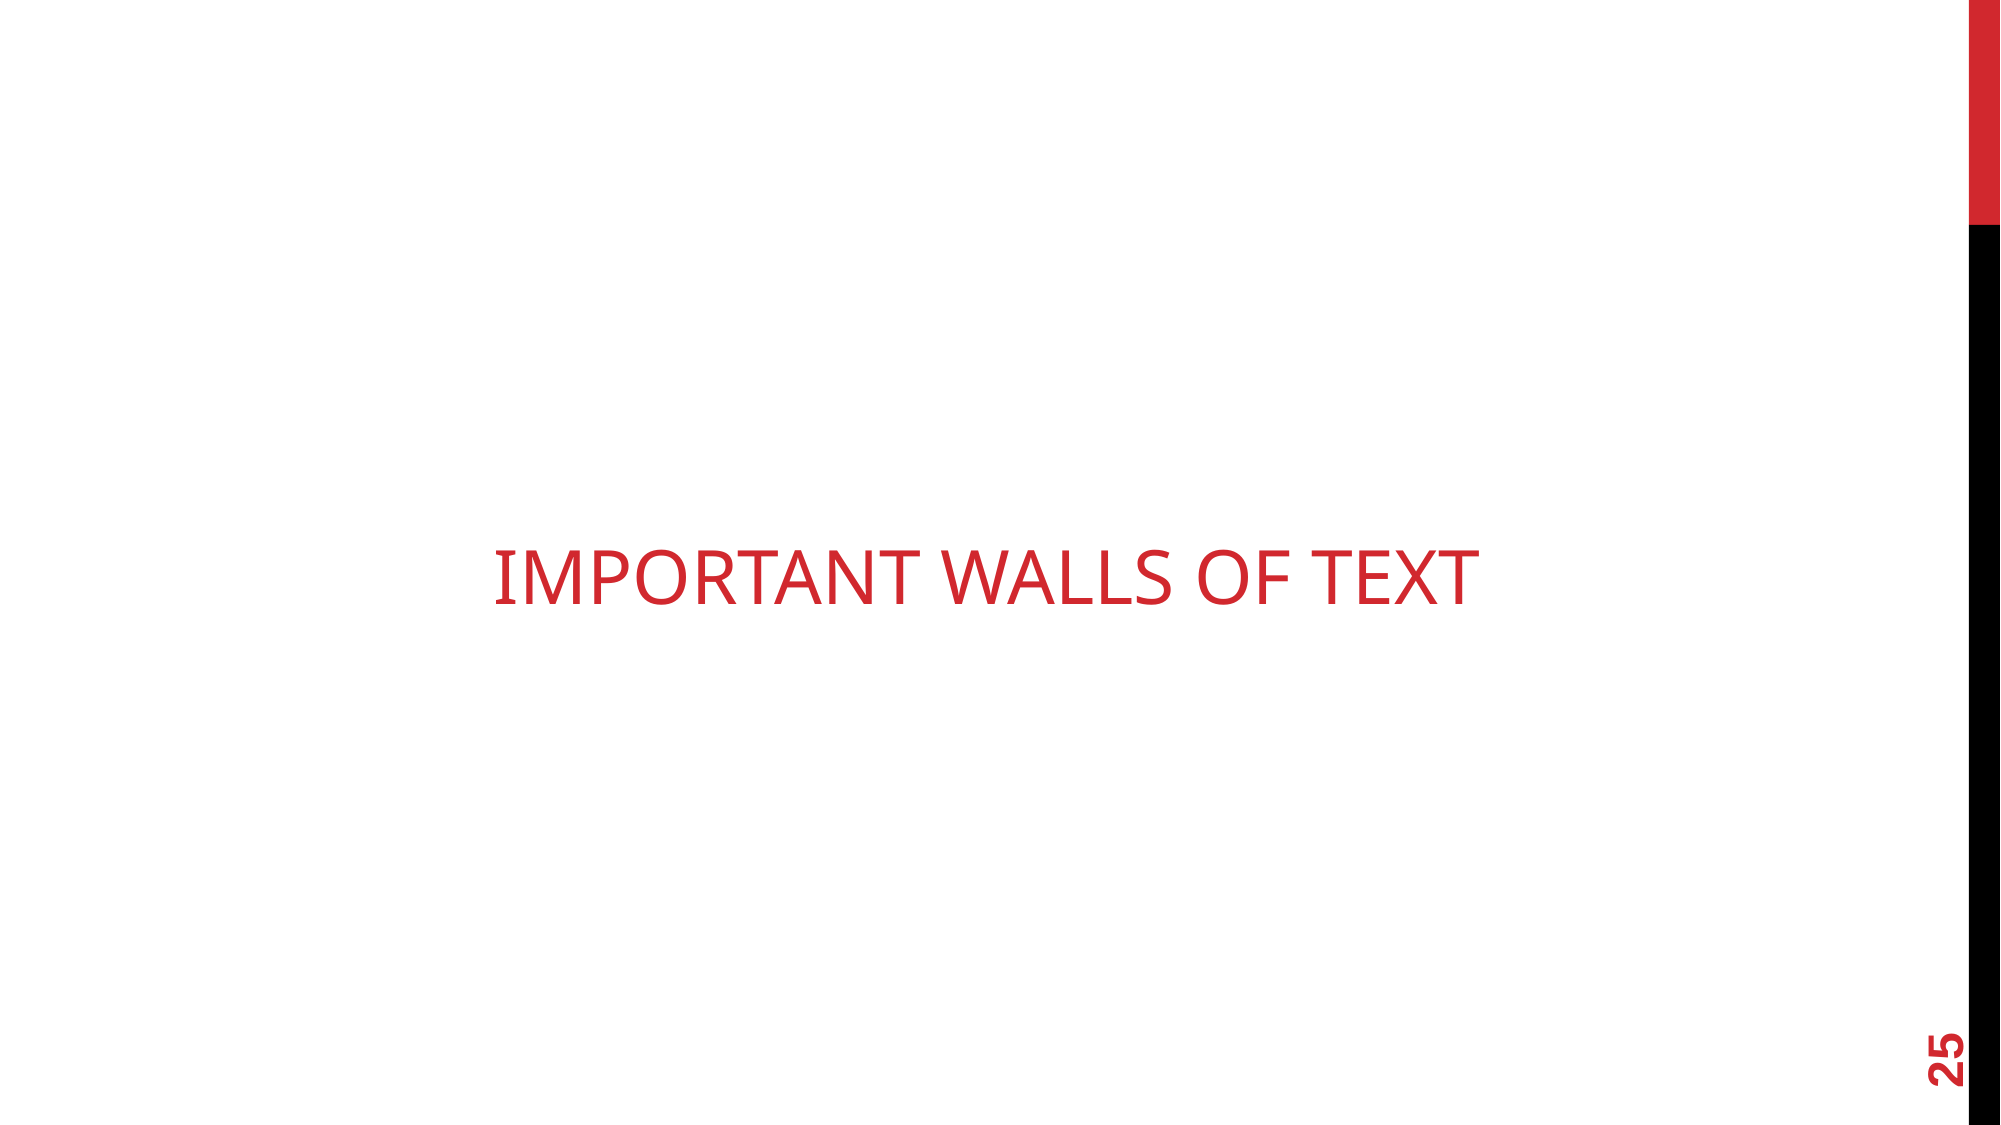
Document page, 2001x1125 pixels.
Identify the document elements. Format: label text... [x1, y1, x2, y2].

title IMPORTANT WALLS OF TEXT [249, 458, 1725, 628]
slide_number ‹#› [1903, 887, 1984, 1104]
